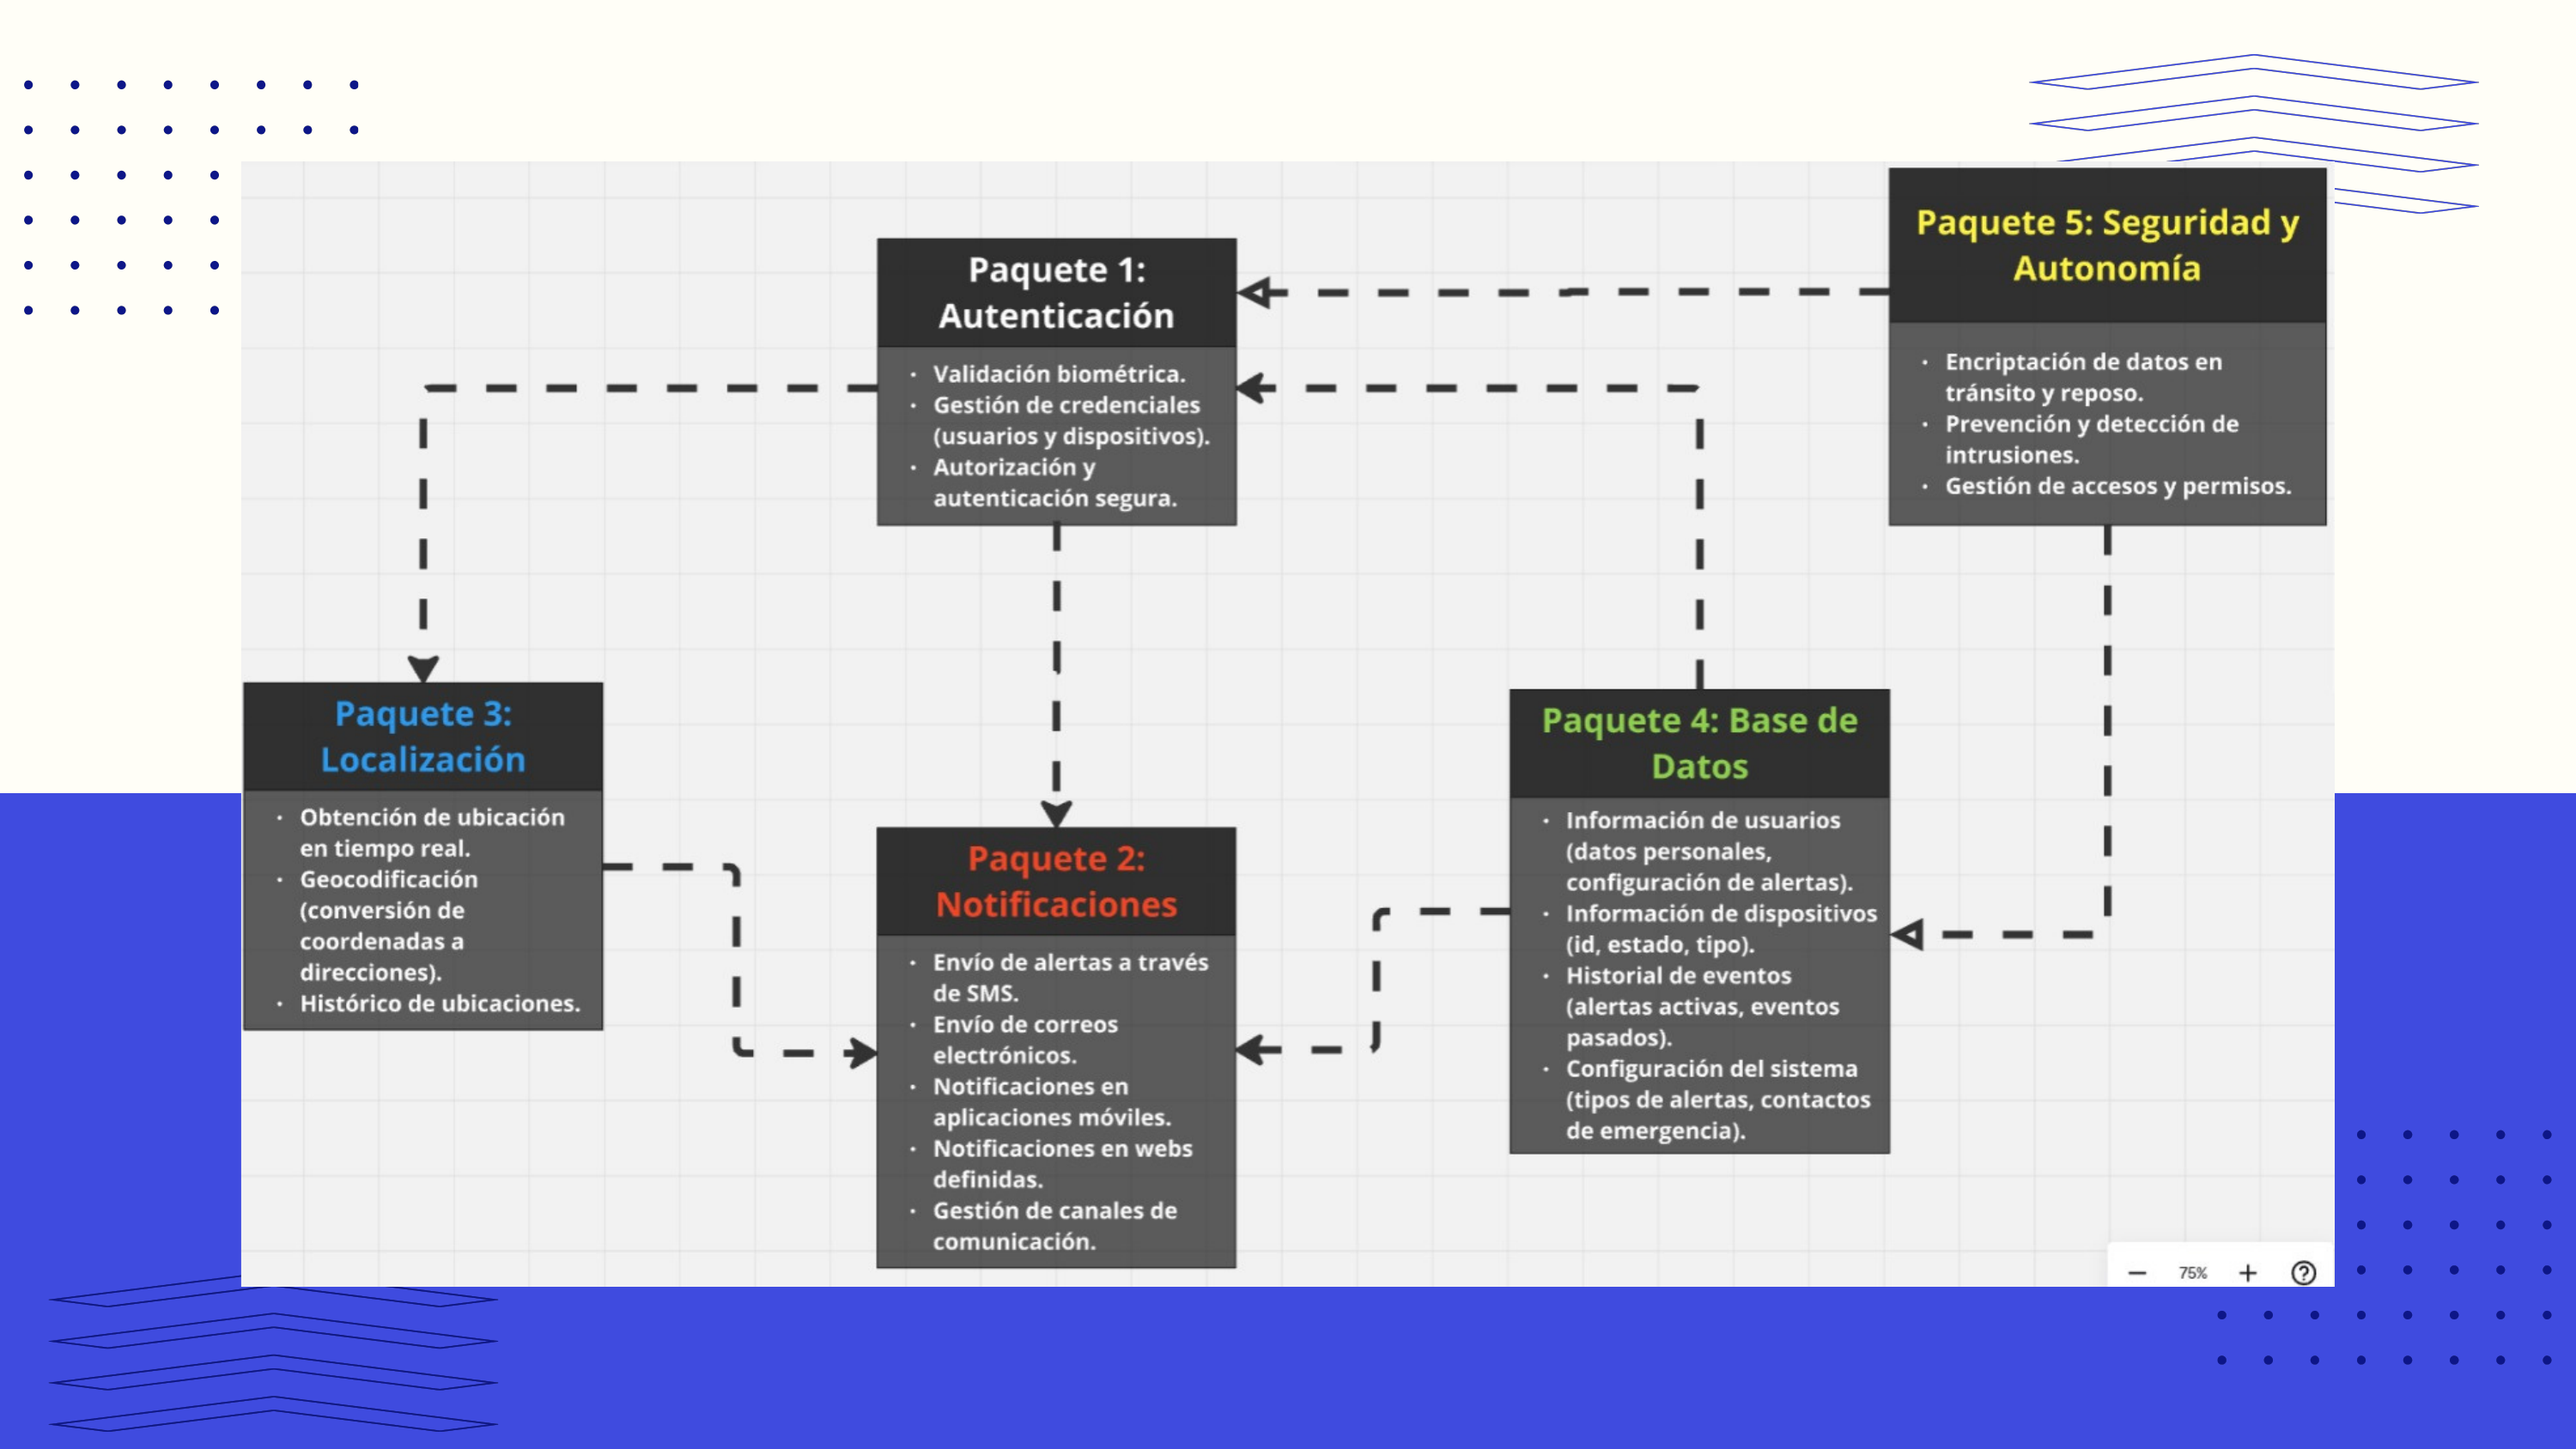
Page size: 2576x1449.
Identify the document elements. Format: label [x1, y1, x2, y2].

text_box [0, 792, 2576, 1449]
text_box [2028, 54, 2480, 214]
text_box [240, 161, 2335, 790]
text_box [0, 80, 359, 315]
